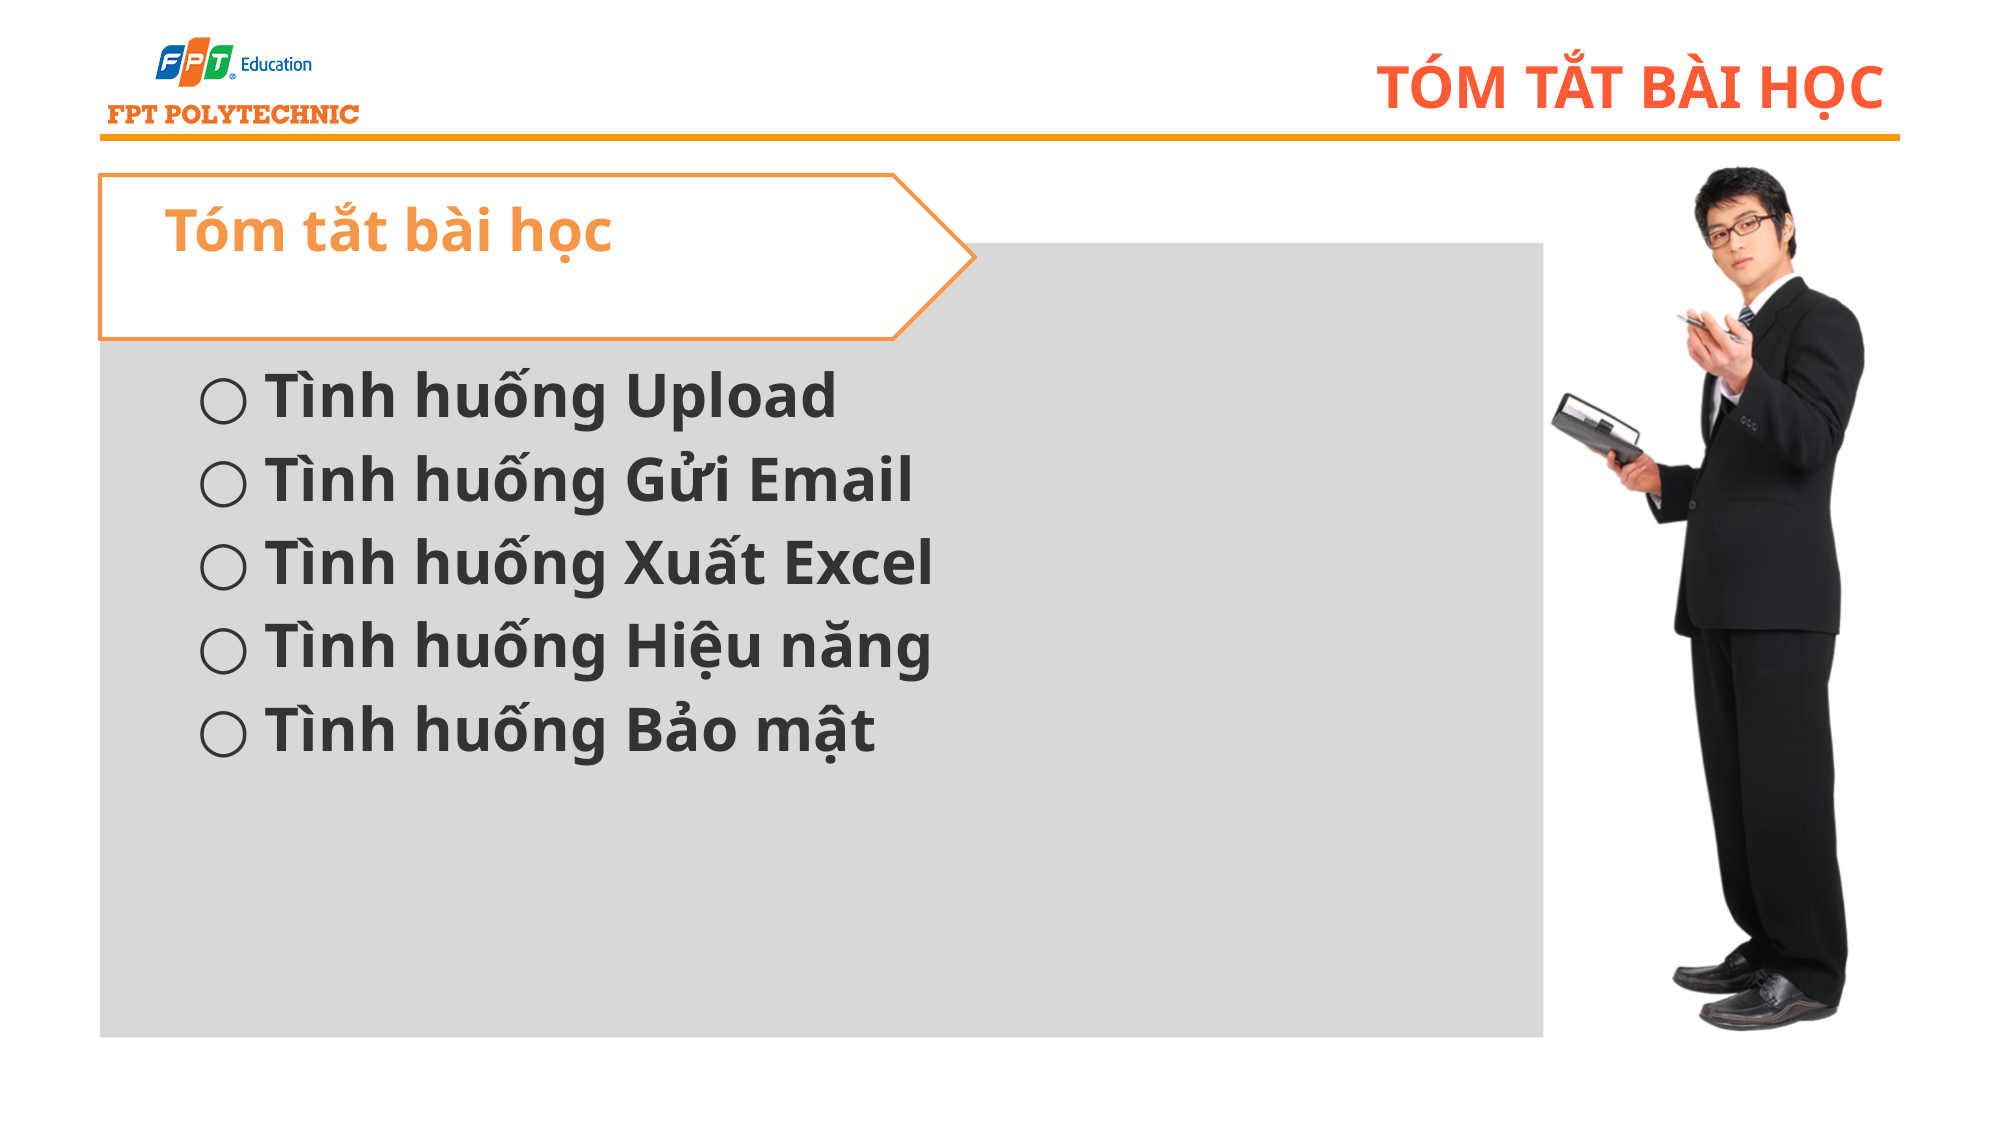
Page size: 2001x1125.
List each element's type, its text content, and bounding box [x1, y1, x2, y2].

text_box [99, 242, 1515, 1038]
text_box [99, 174, 976, 339]
title tóm tắt bài học [366, 45, 1900, 125]
picture [1520, 166, 1901, 1046]
text_box Tóm tắt bài học [149, 186, 899, 261]
picture [99, 135, 367, 143]
picture [99, 25, 367, 134]
text_box Tình huống Upload Tình huống Gửi Email Tình huống Xuất Excel Tình huống Hiệu năng Tình huống Bảo mật [99, 339, 1425, 985]
